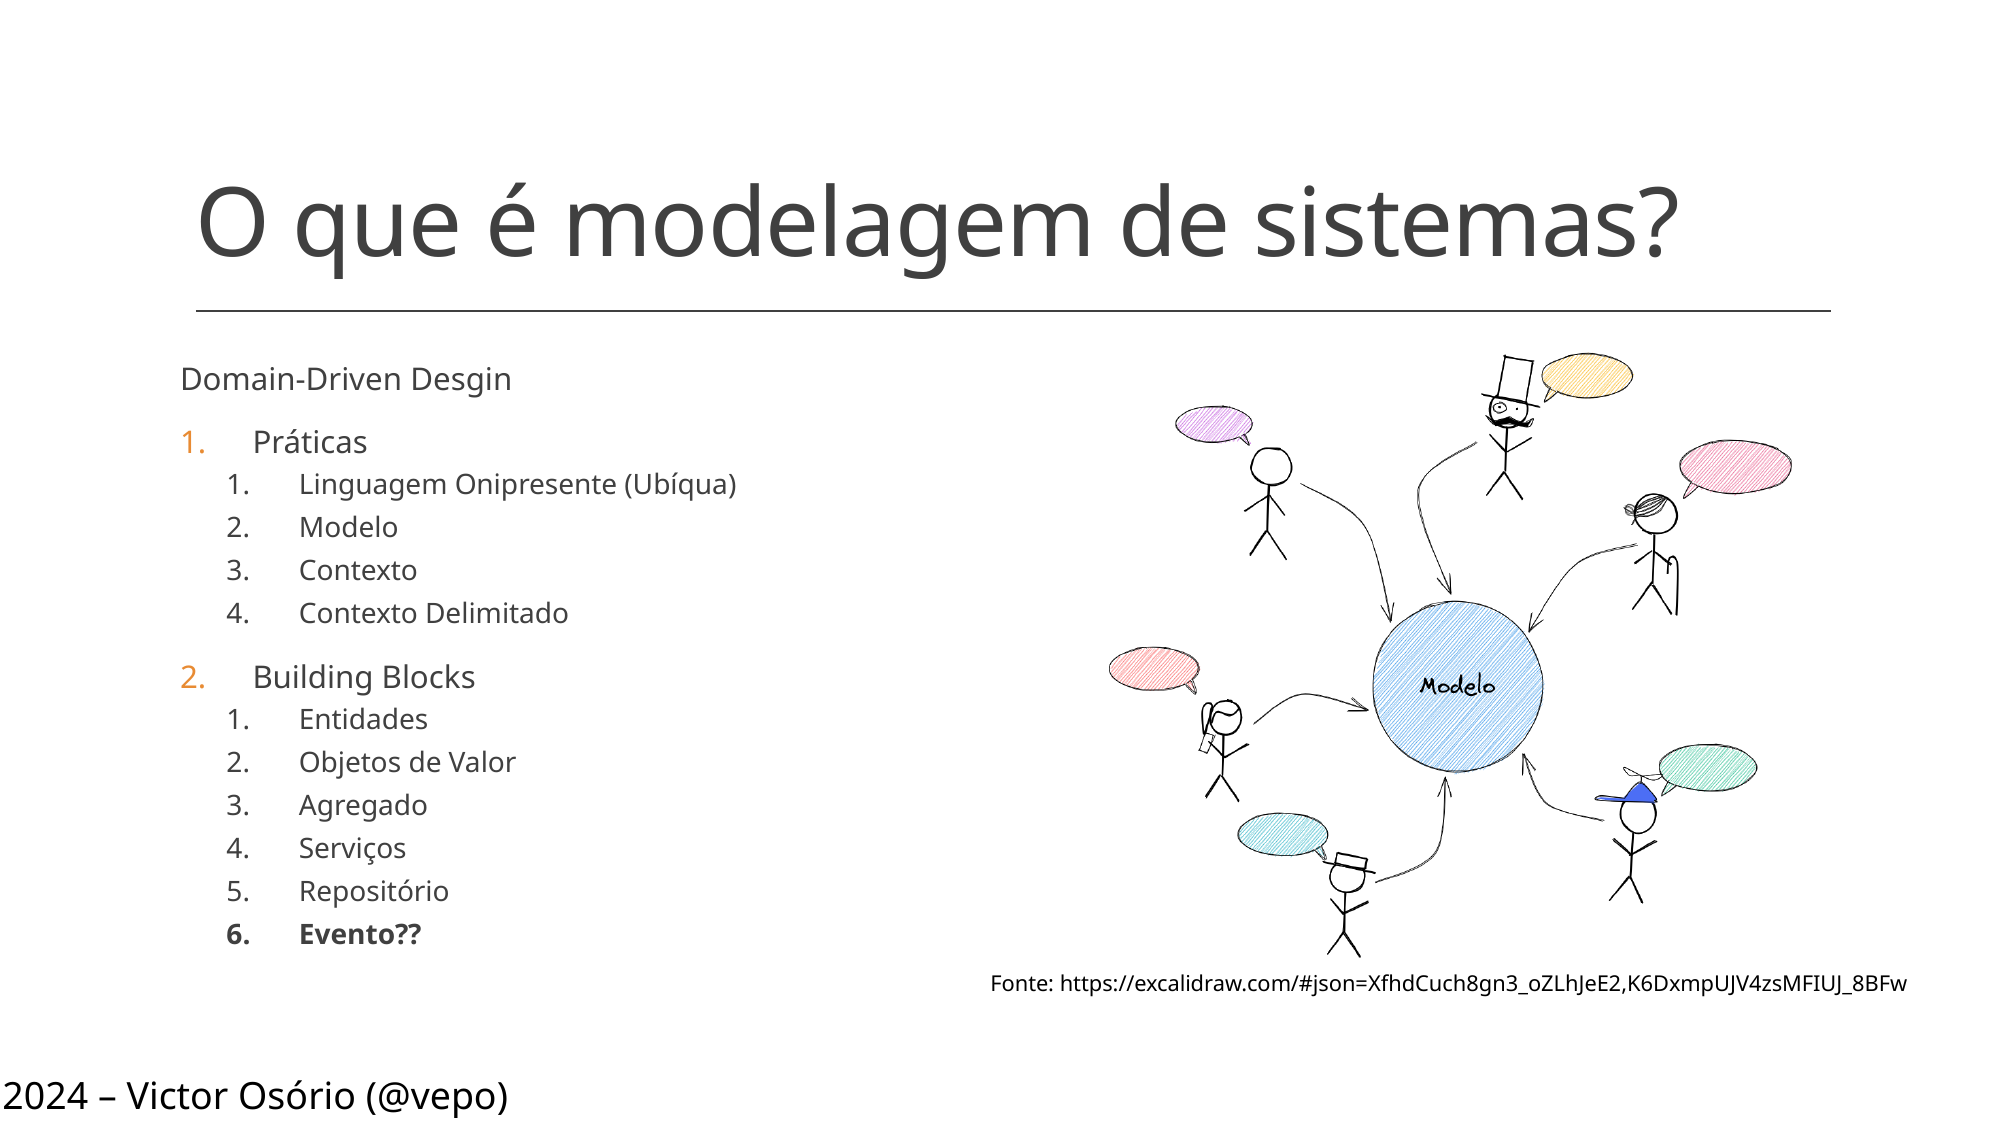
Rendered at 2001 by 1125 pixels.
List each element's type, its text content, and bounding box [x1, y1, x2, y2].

text_box Fonte: https://excalidraw.com/#json=XfhdCuch8gn3_oZLhJeE2,K6DxmpUJV4zsMFIUJ_8BFw [975, 962, 1924, 1004]
title O que é modelagem de sistemas? [180, 47, 1830, 285]
list Domain-Driven Desgin Práticas Linguagem Onipresente (Ubíqua) Modelo Contexto Contexto Delimitado Building Blocks Entidades Objetos de Valor Agregado Serviços Repositório Evento?? [180, 347, 942, 963]
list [1102, 347, 1797, 964]
